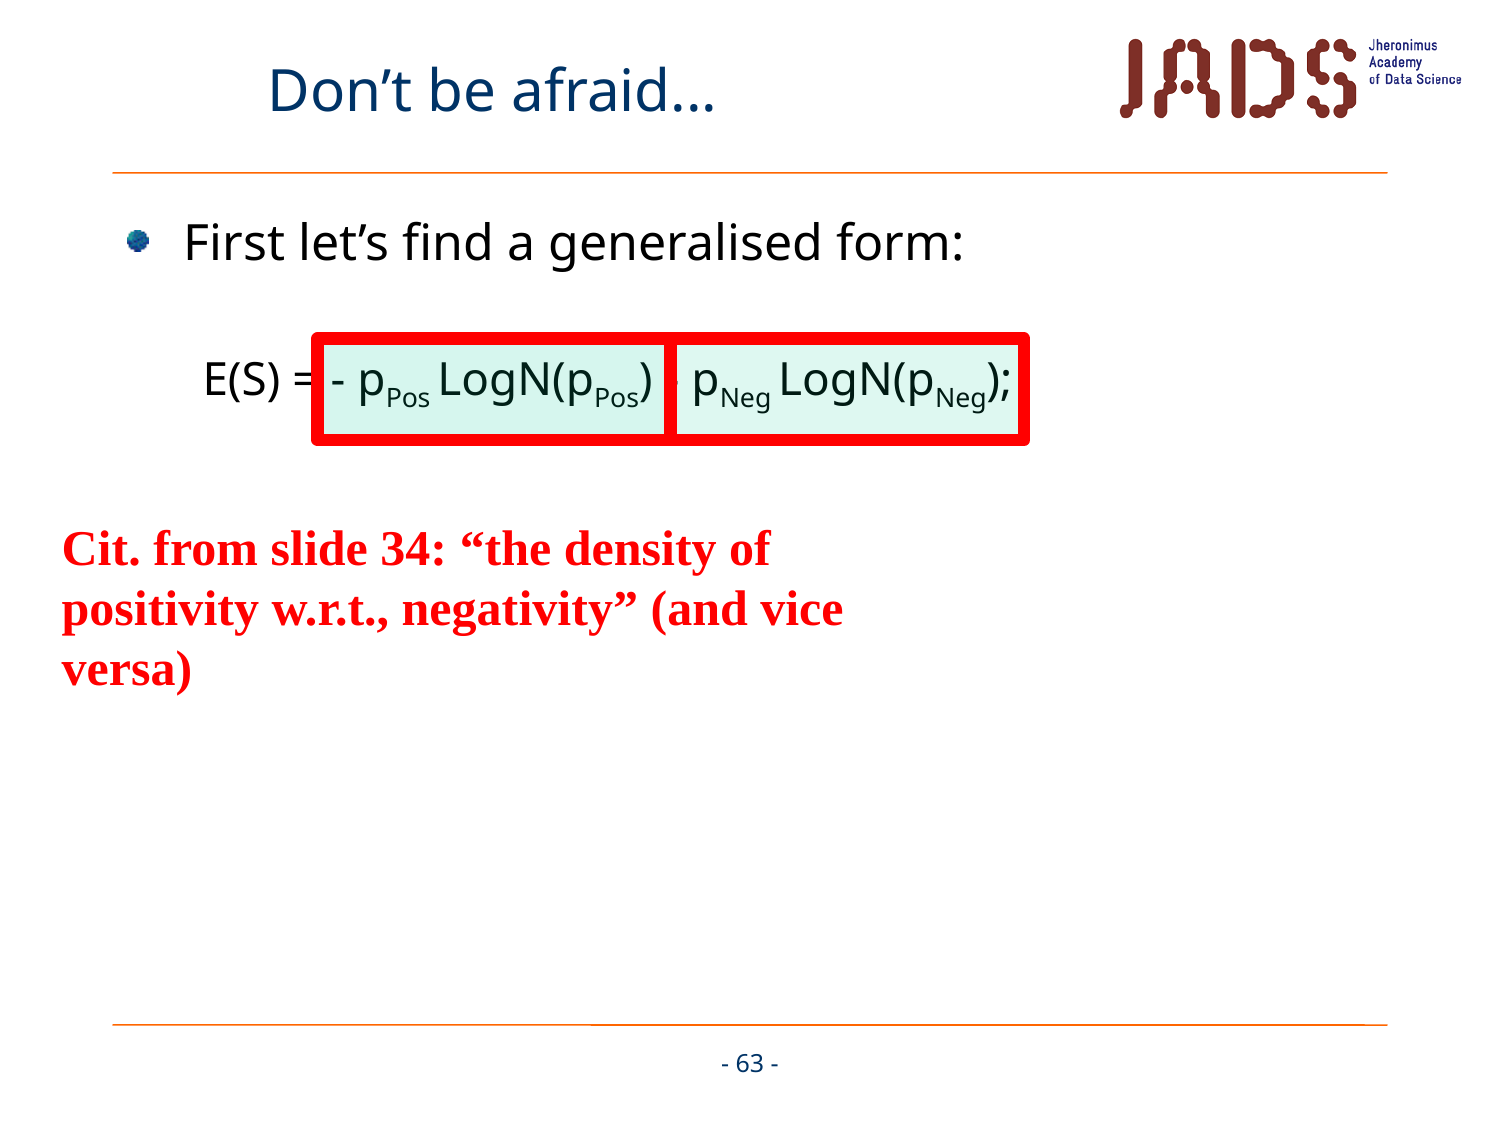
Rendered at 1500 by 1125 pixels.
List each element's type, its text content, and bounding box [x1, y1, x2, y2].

list First let’s find a generalised form: E(S) = - pPos LogN(pPos) - pNeg LogN(pNeg); [112, 203, 1474, 988]
picture [1080, 0, 1500, 157]
text_box [670, 338, 1024, 441]
title Don’t be afraid... [252, 19, 1185, 157]
picture [127, 230, 149, 252]
slide_number - 63 - [670, 1039, 830, 1078]
text_box [317, 338, 670, 441]
text_box Cit. from slide 34: “the density of positivity w.r.t., negativity” (and vice versa) [46, 507, 967, 703]
